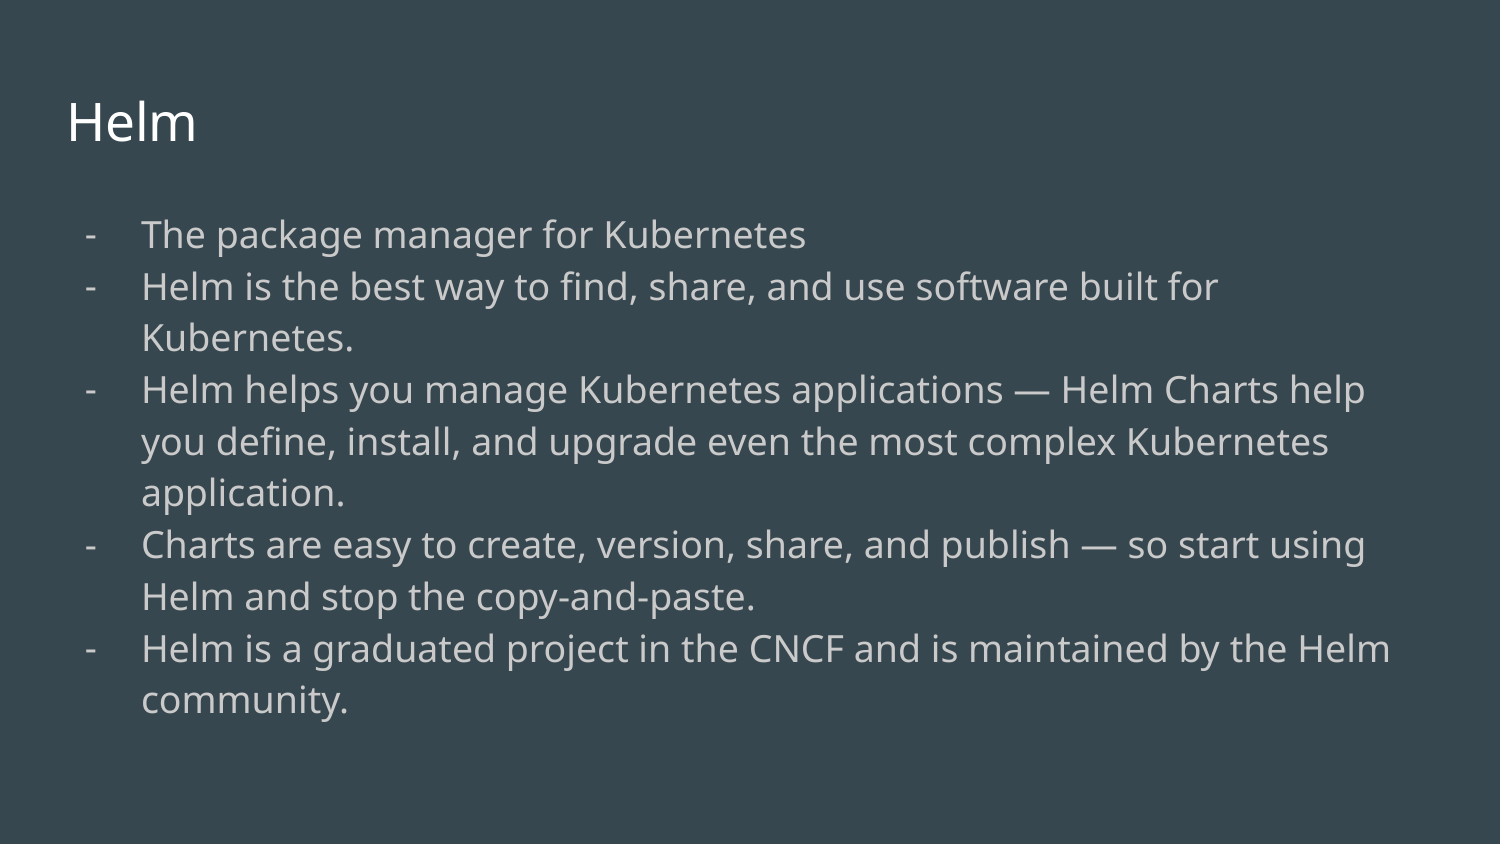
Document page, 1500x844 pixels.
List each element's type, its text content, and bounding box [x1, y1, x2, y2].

list The package manager for Kubernetes Helm is the best way to find, share, and use software built for Kubernetes. Helm helps you manage Kubernetes applications — Helm Charts help you define, install, and upgrade even the most complex Kubernetes application. Charts are easy to create, version, share, and publish — so start using Helm and stop the copy-and-paste. Helm is a graduated project in the CNCF and is maintained by the Helm community. [51, 189, 1449, 750]
title Helm [51, 72, 1449, 167]
